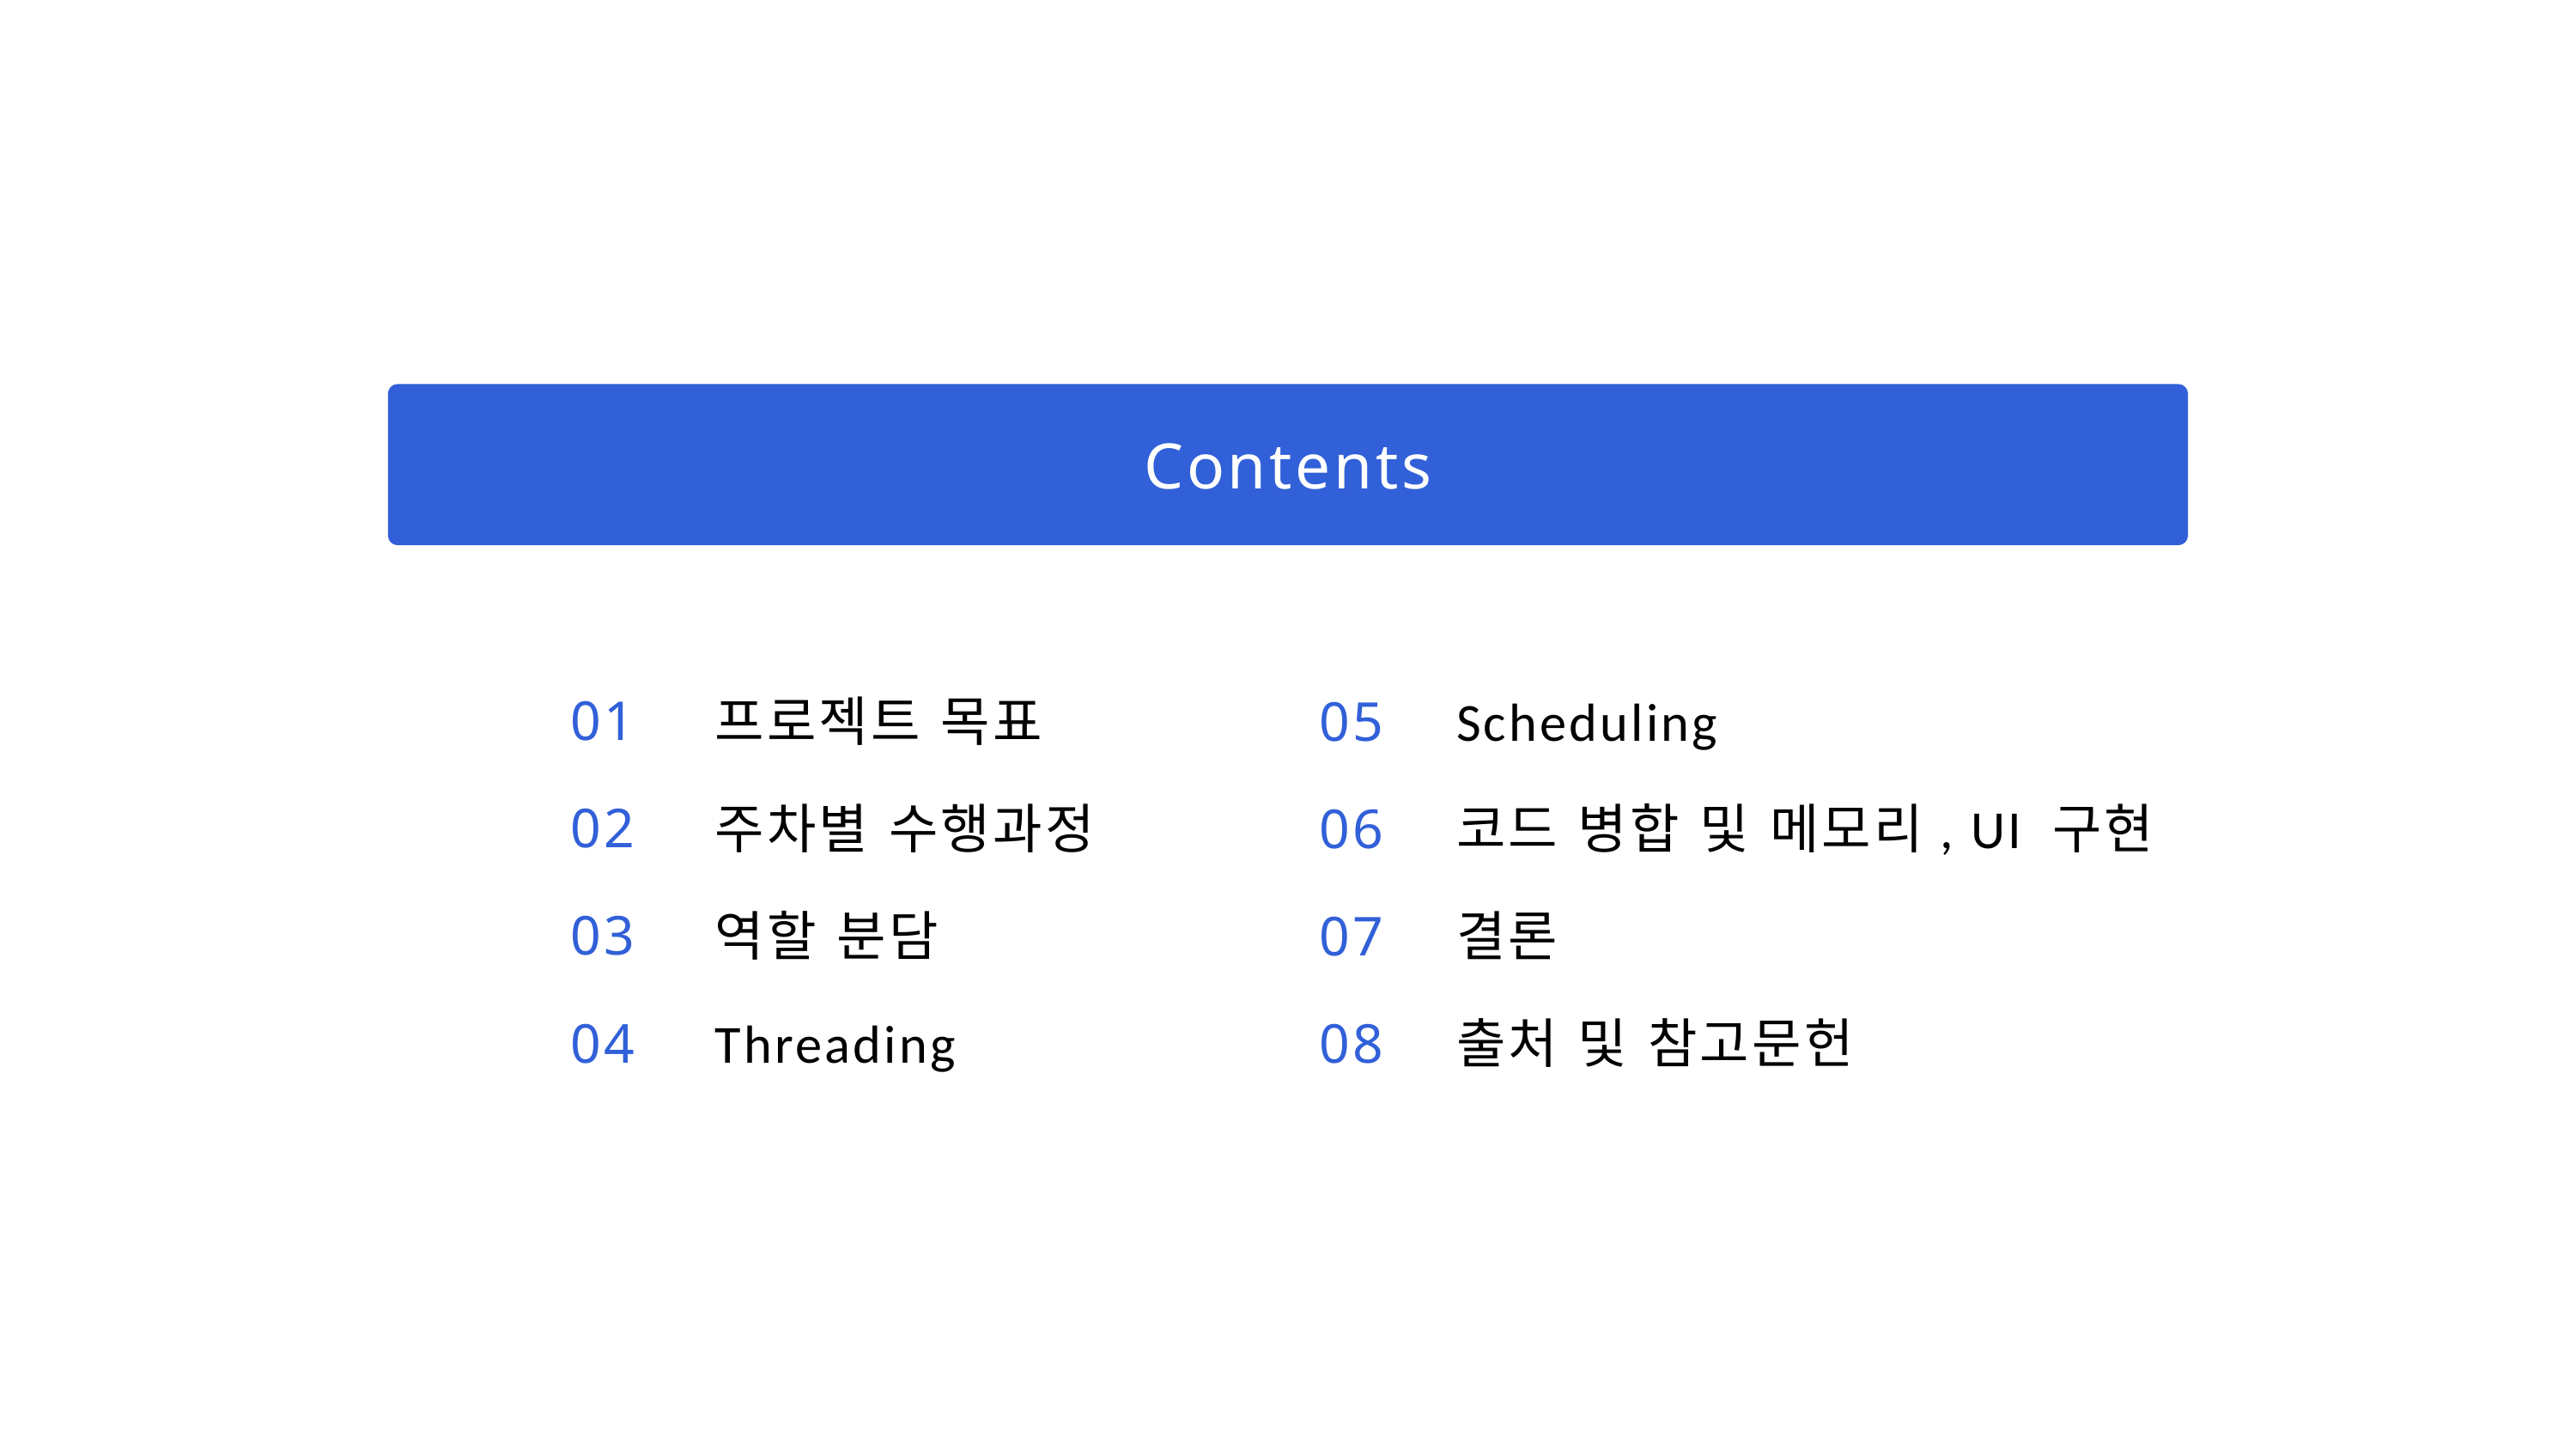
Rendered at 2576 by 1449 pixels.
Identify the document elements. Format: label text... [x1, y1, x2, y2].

text_box 05 06 07 08 [1319, 644, 1401, 1181]
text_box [387, 384, 2189, 546]
text_box 프로젝트 목표 주차별 수행과정 역할 분담 Threading [714, 644, 1195, 1074]
text_box Scheduling 코드 병합 및 메모리, UI 구현 결론 출처 및 참고문헌 [1456, 645, 2254, 1182]
text_box 01 02 03 04 [570, 644, 659, 1074]
